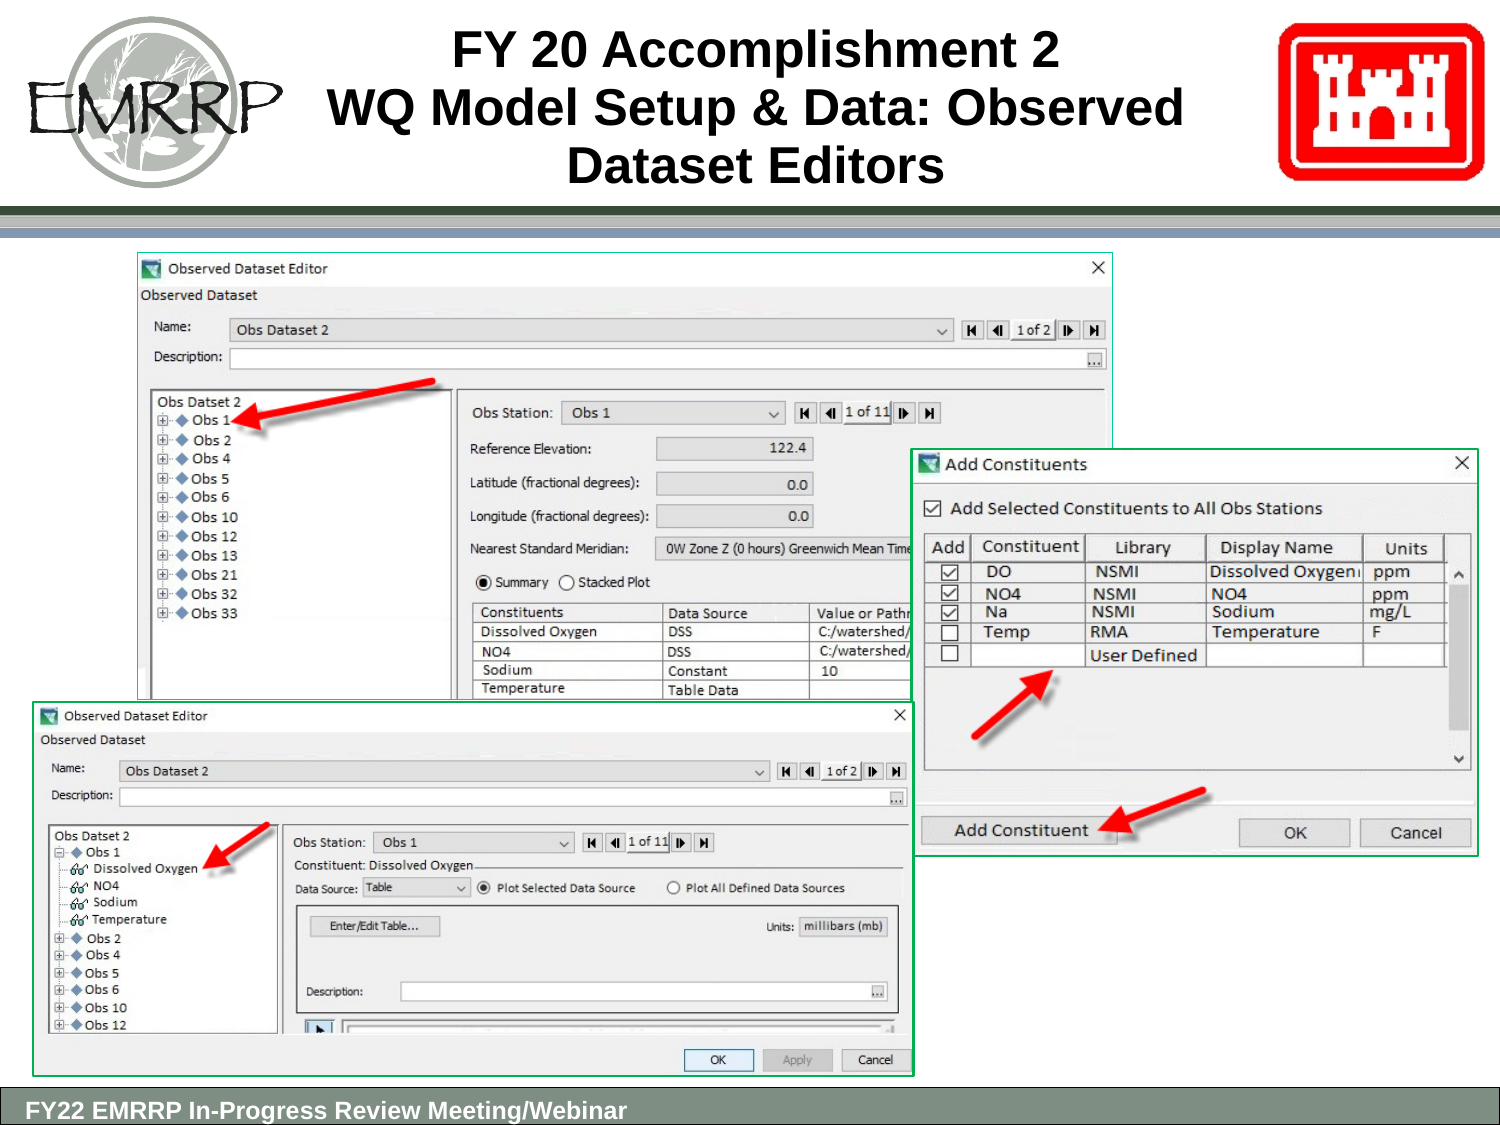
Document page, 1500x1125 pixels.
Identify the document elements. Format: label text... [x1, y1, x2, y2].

picture [34, 251, 1477, 1076]
picture [1275, 21, 1488, 183]
picture [0, 206, 1500, 238]
title FY 20 Accomplishment 2 WQ Model Setup & Data: Observed Dataset Editors [274, 12, 1238, 204]
picture [24, 12, 274, 191]
